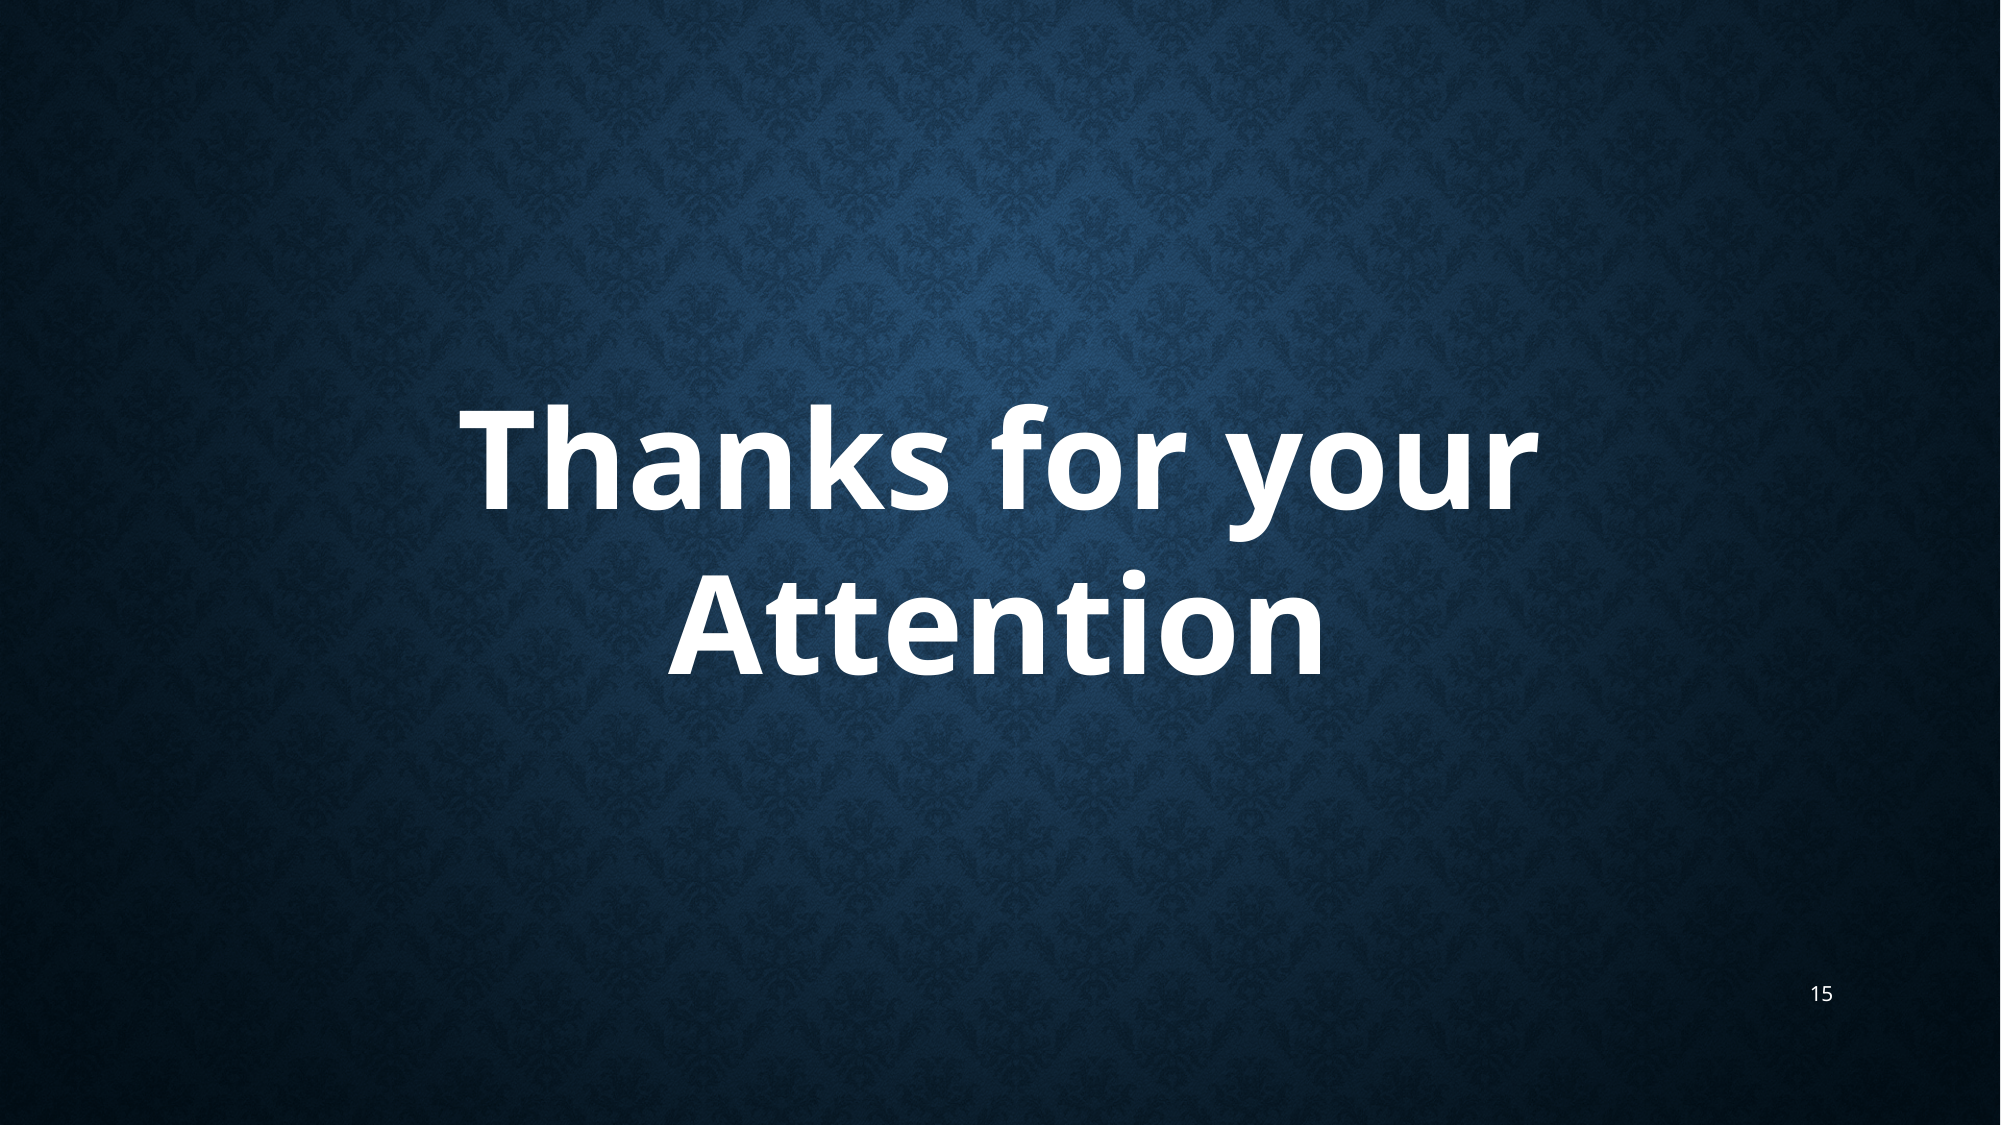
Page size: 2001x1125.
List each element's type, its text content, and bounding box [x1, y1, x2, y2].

slide_number 15 [1724, 965, 1849, 1025]
text_box Thanks for your Attention [415, 364, 1585, 710]
